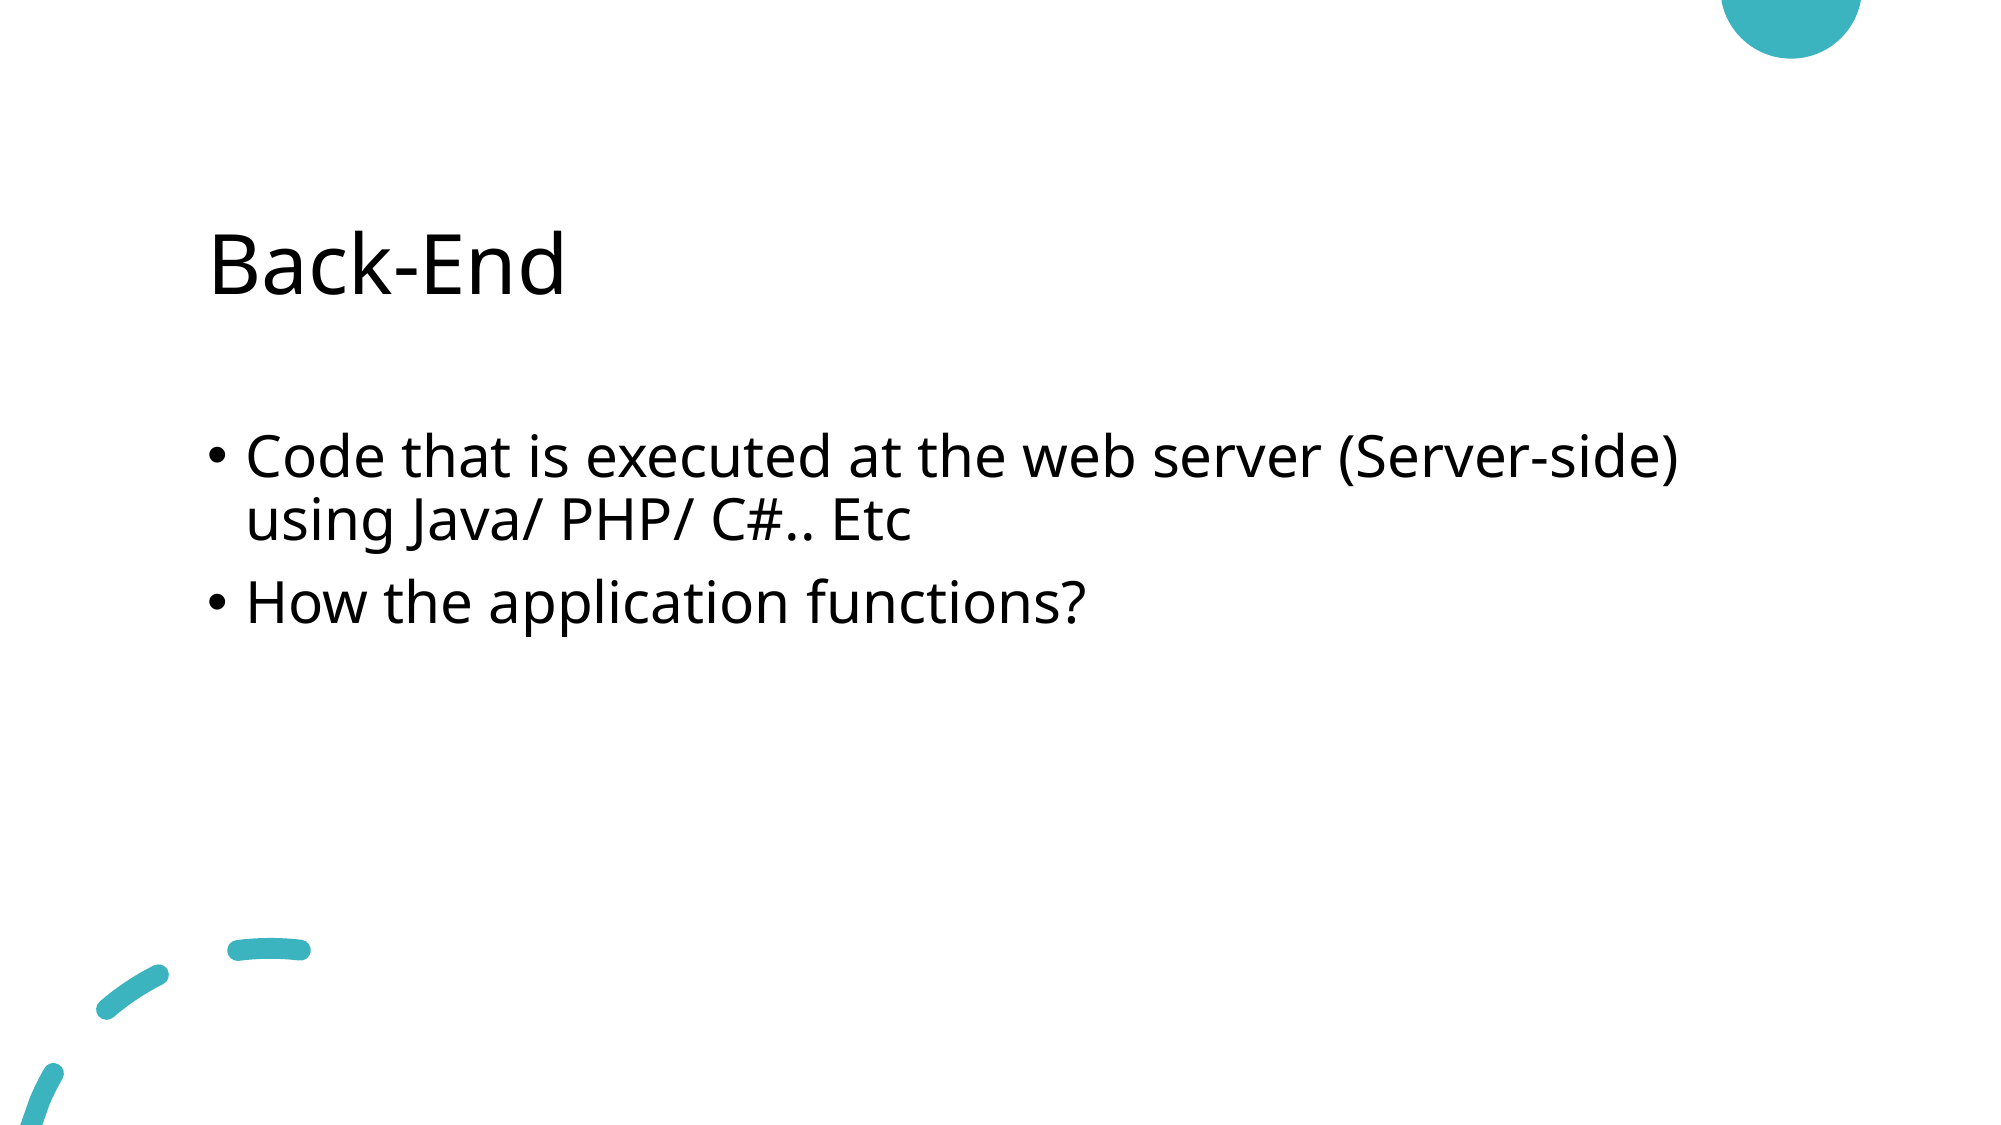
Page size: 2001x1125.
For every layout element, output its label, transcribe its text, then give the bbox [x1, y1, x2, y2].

title Back-End [192, 142, 1800, 394]
list Code that is executed at the web server (Server-side) using Java/ PHP/ C#.. Etc How the application functions? [192, 419, 1800, 979]
